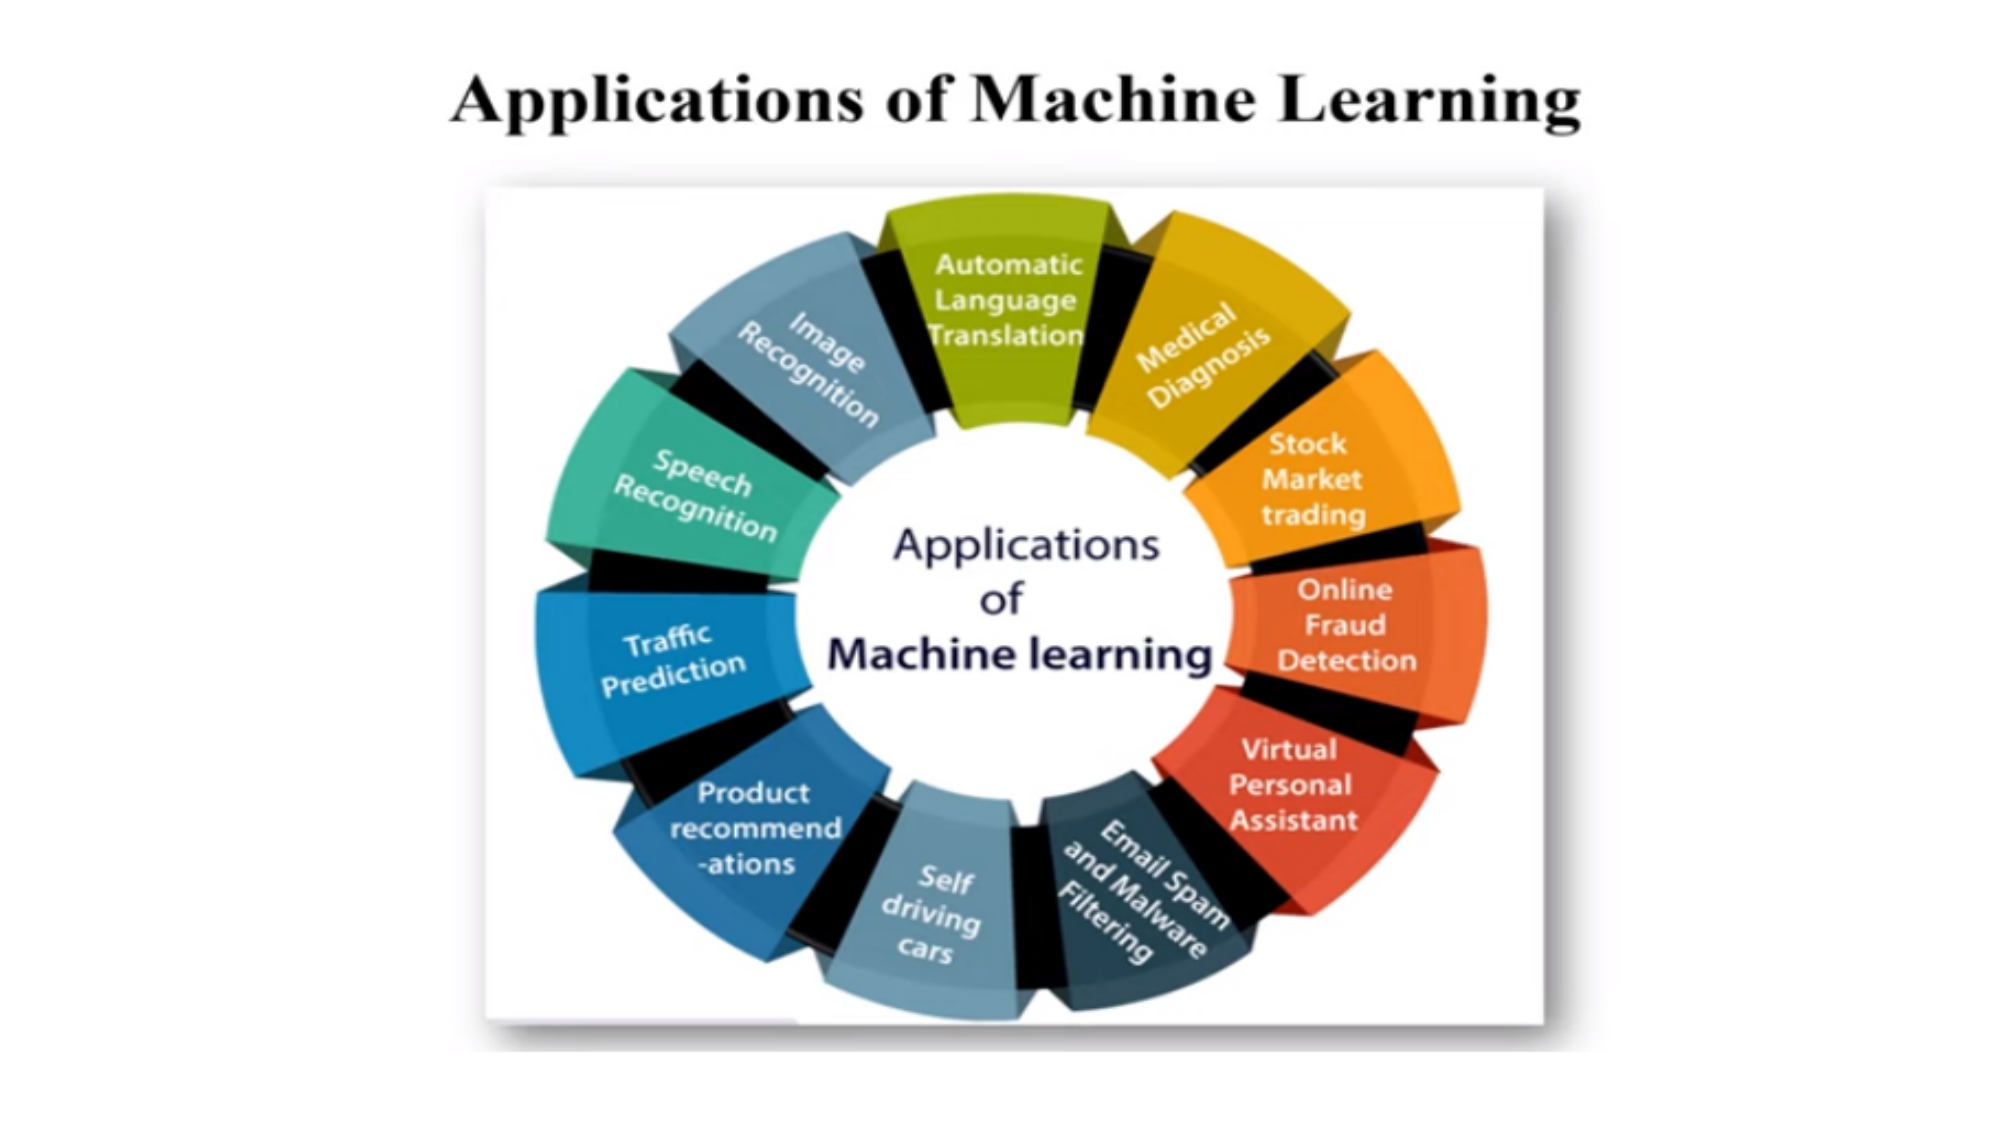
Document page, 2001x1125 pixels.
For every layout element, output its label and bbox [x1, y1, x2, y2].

picture [137, 59, 1863, 1066]
